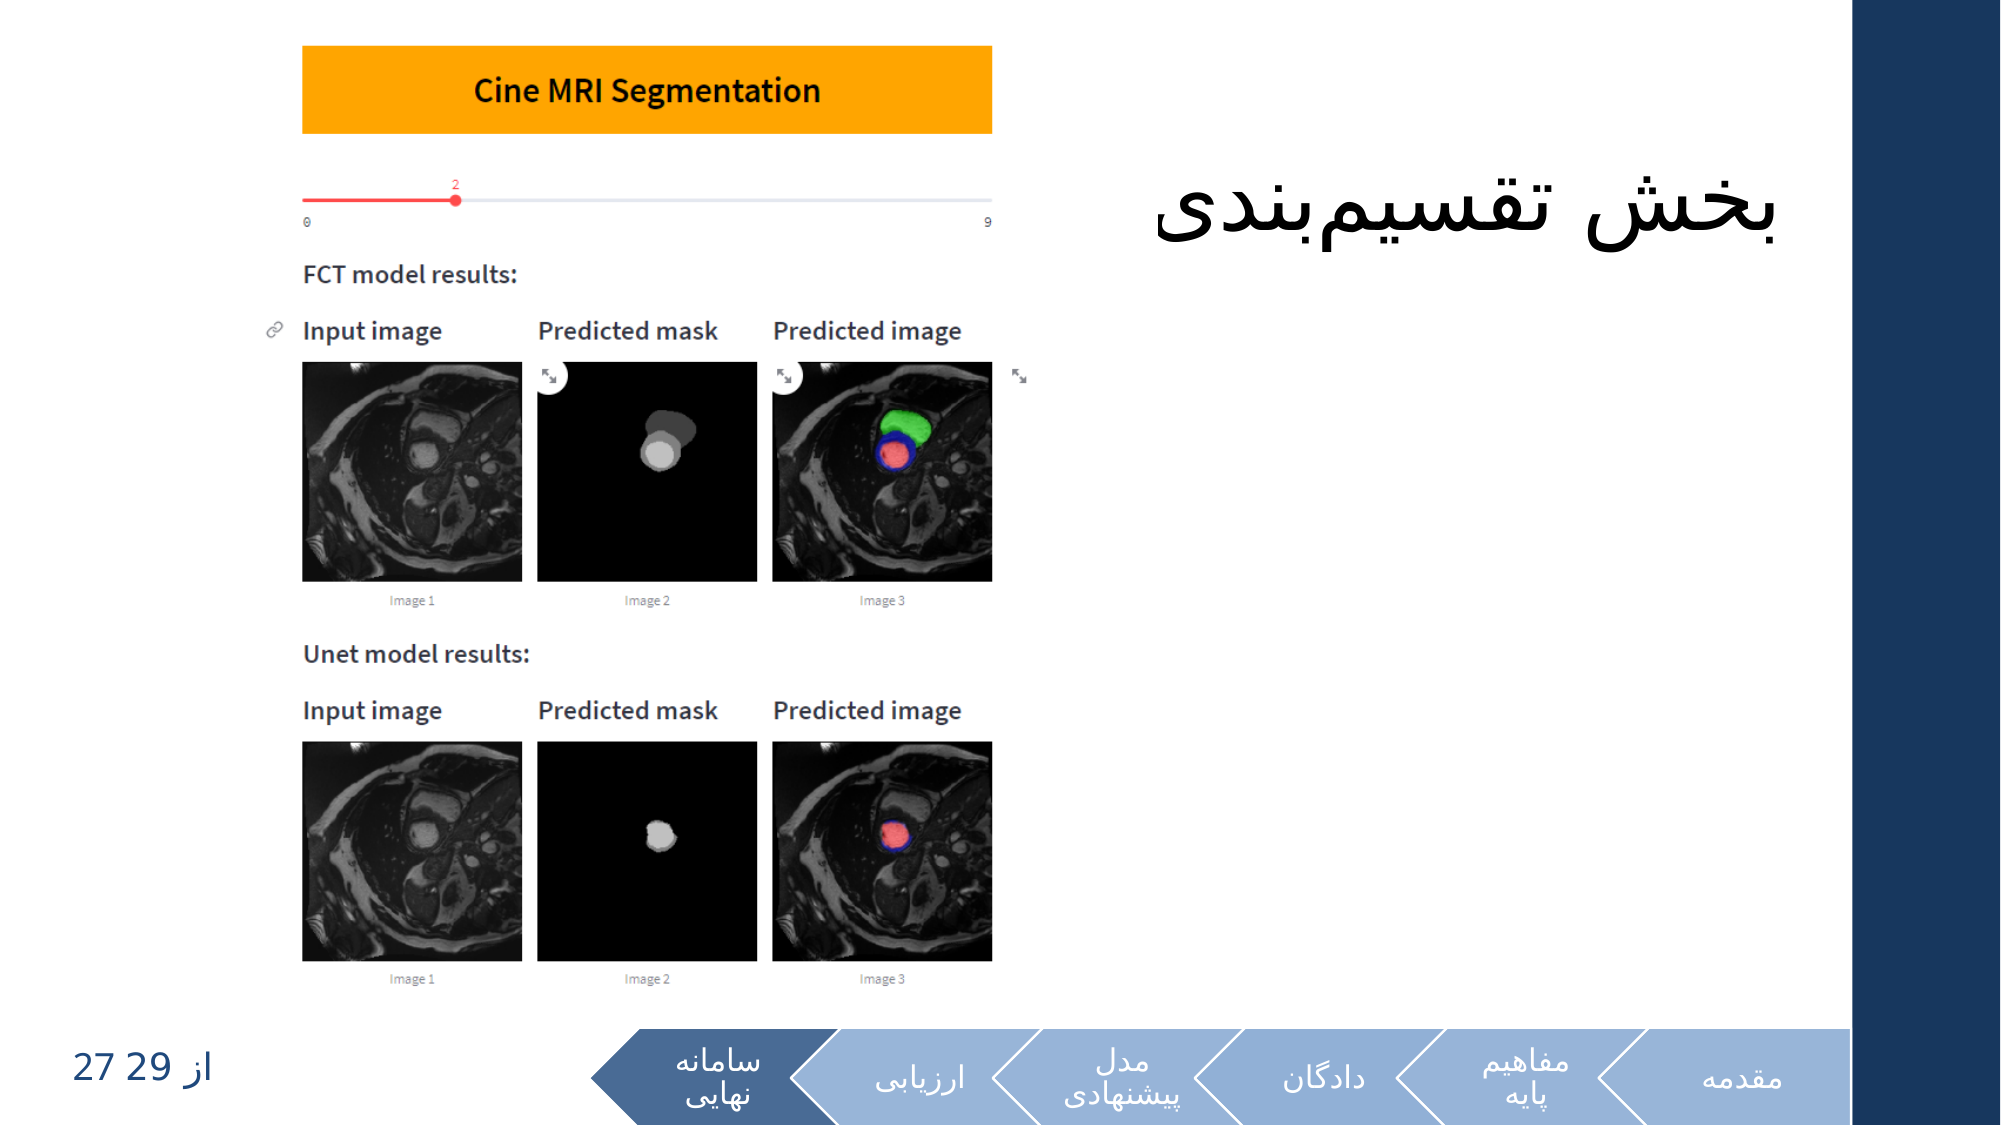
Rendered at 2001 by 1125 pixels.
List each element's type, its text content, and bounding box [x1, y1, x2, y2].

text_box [588, 716, 1852, 1125]
picture [132, 20, 1158, 999]
title بخش تقسیم‌بندی [1163, 60, 1797, 258]
text_box 27 از 29 [57, 1035, 228, 1096]
